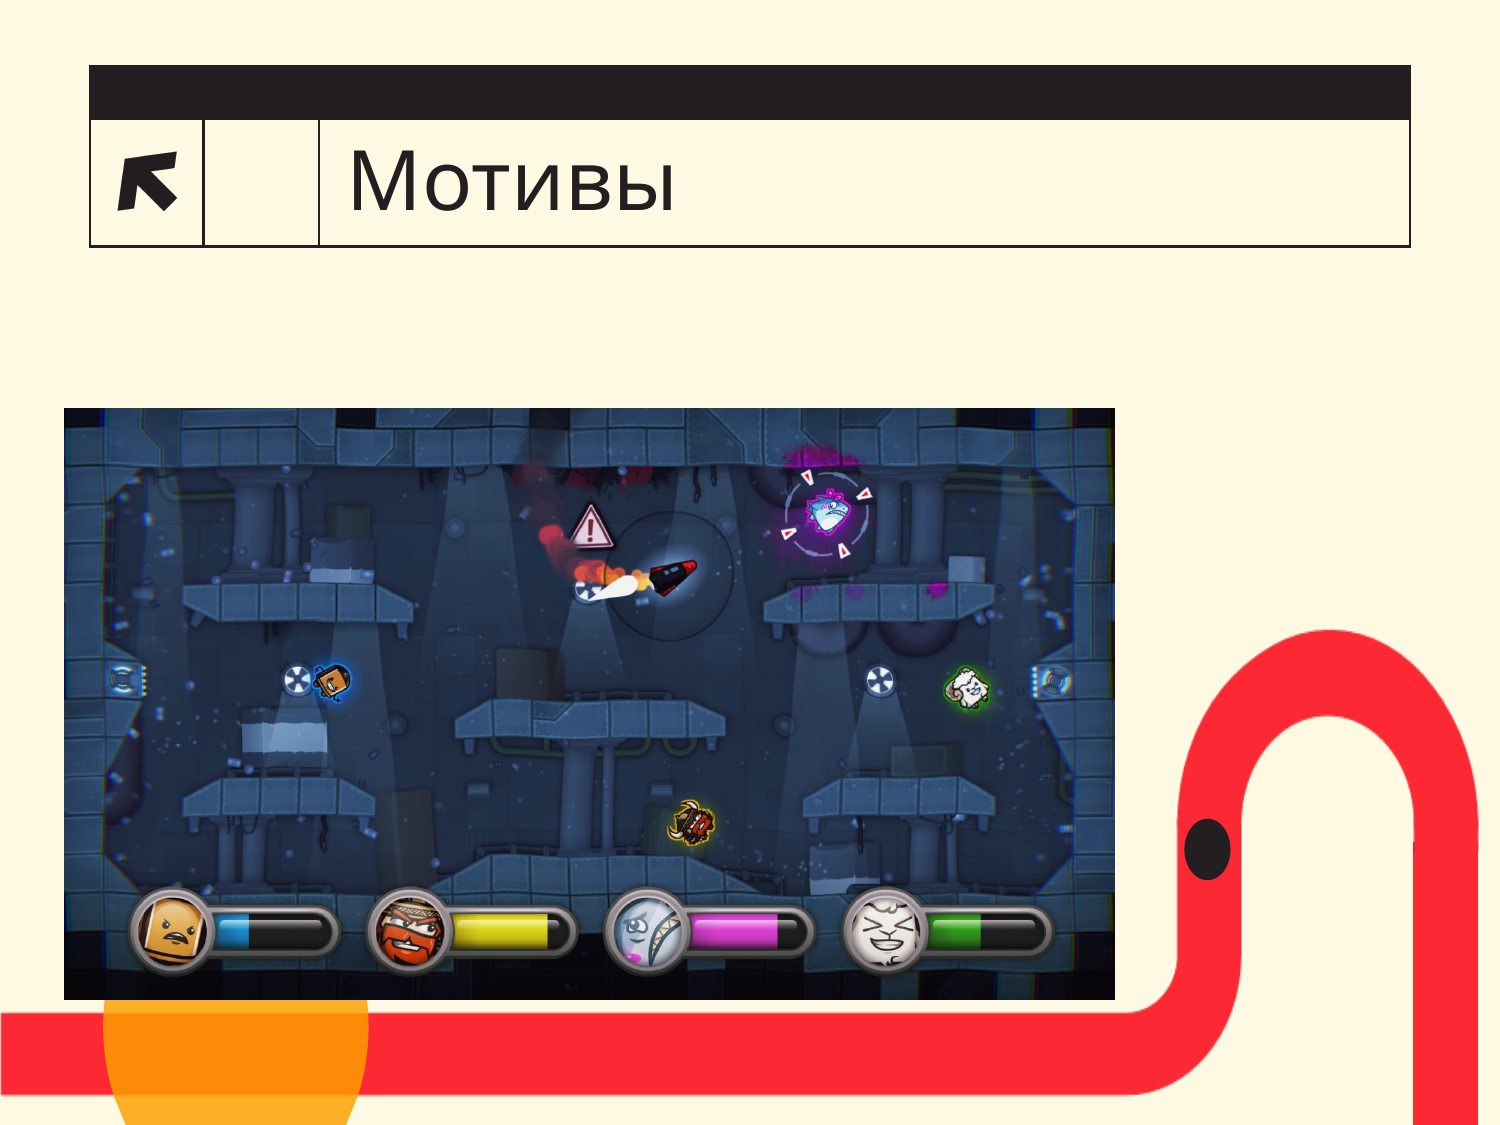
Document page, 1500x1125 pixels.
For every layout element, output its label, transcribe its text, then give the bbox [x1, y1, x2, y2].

picture [0, 408, 1500, 1125]
title Мотивы [331, 120, 1410, 248]
picture [81, 115, 214, 248]
